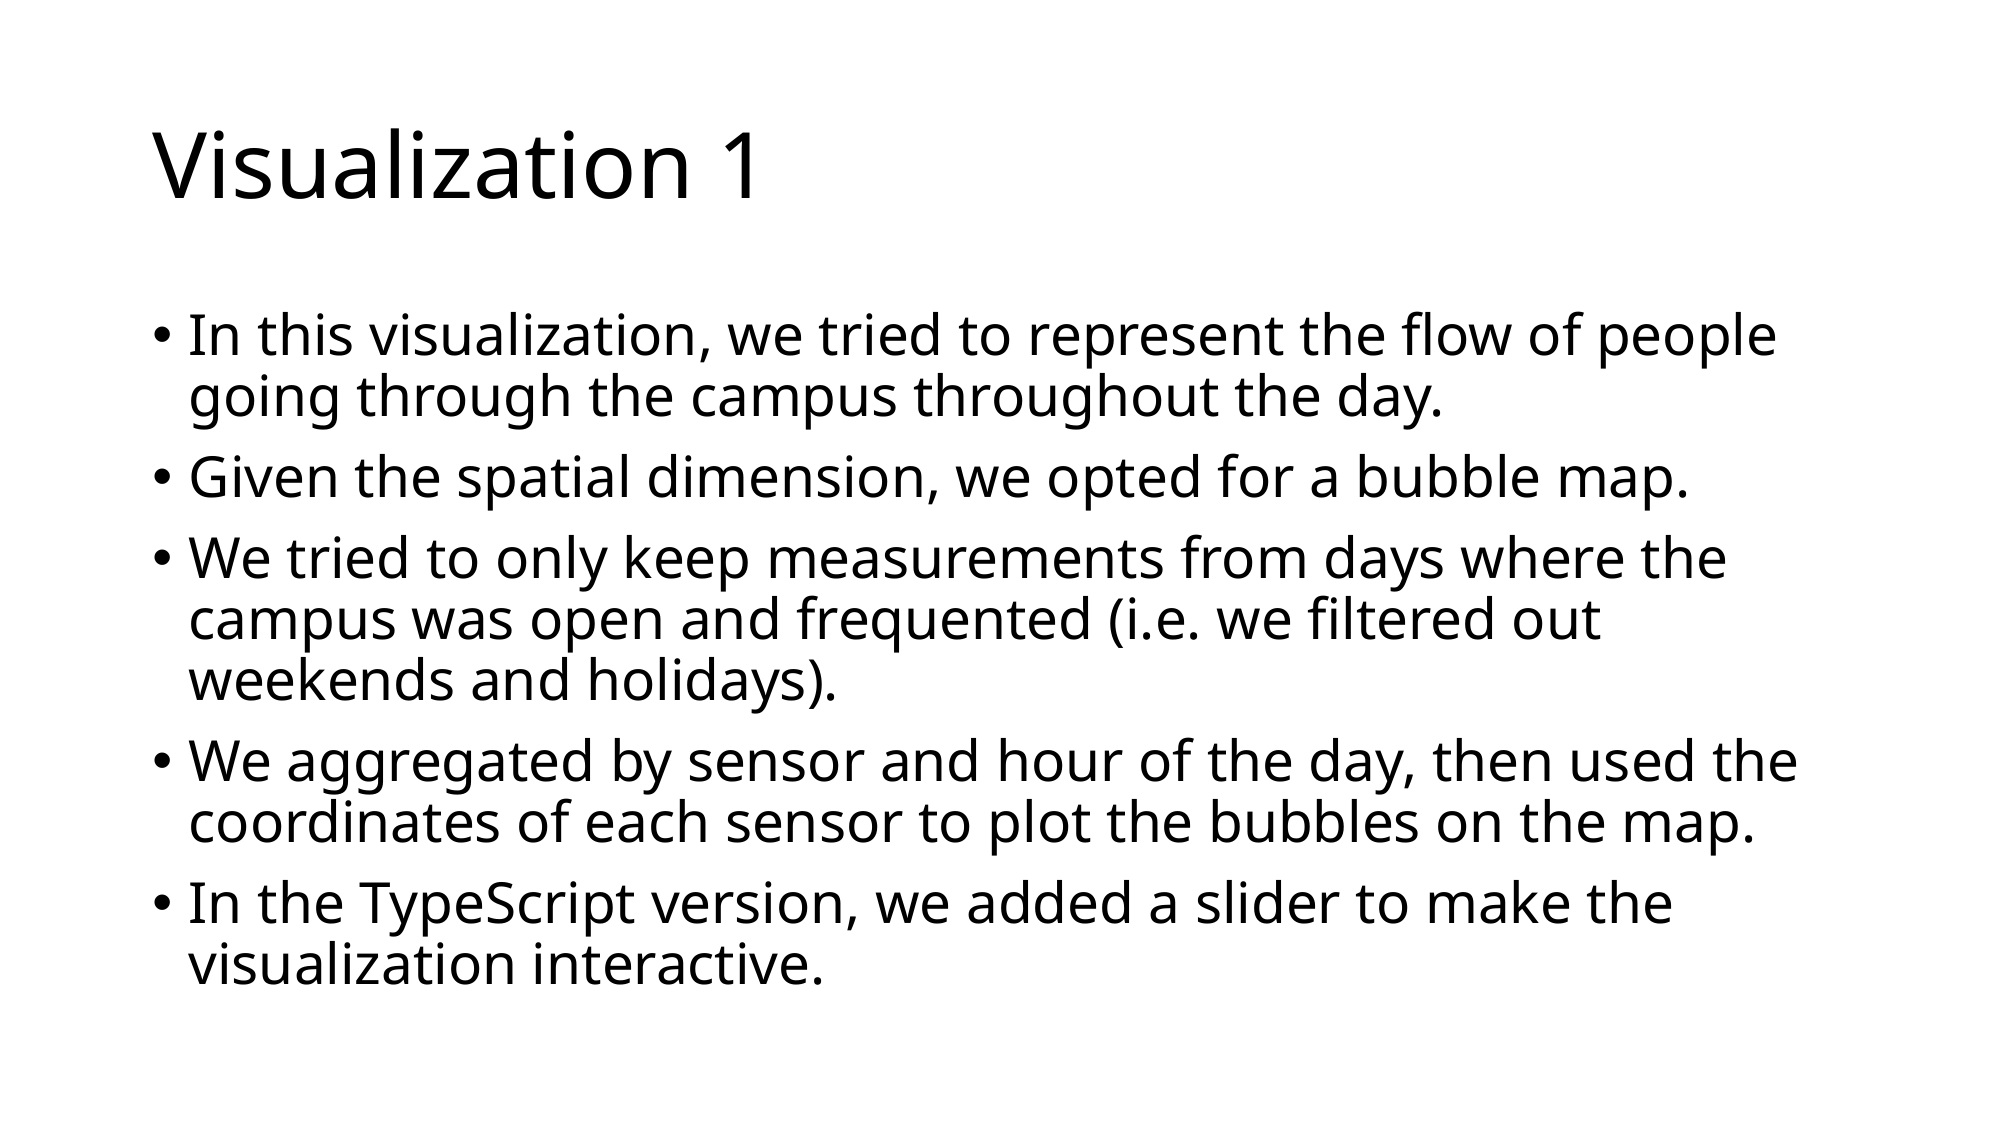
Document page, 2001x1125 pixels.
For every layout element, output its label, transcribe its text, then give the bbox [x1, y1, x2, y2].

title Visualization 1 [137, 59, 1863, 278]
list In this visualization, we tried to represent the flow of people going through the campus throughout the day. Given the spatial dimension, we opted for a bubble map. We tried to only keep measurements from days where the campus was open and frequented (i.e. we filtered out weekends and holidays). We aggregated by sensor and hour of the day, then used the coordinates of each sensor to plot the bubbles on the map. In the TypeScript version, we added a slider to make the visualization interactive. [137, 299, 1863, 1014]
